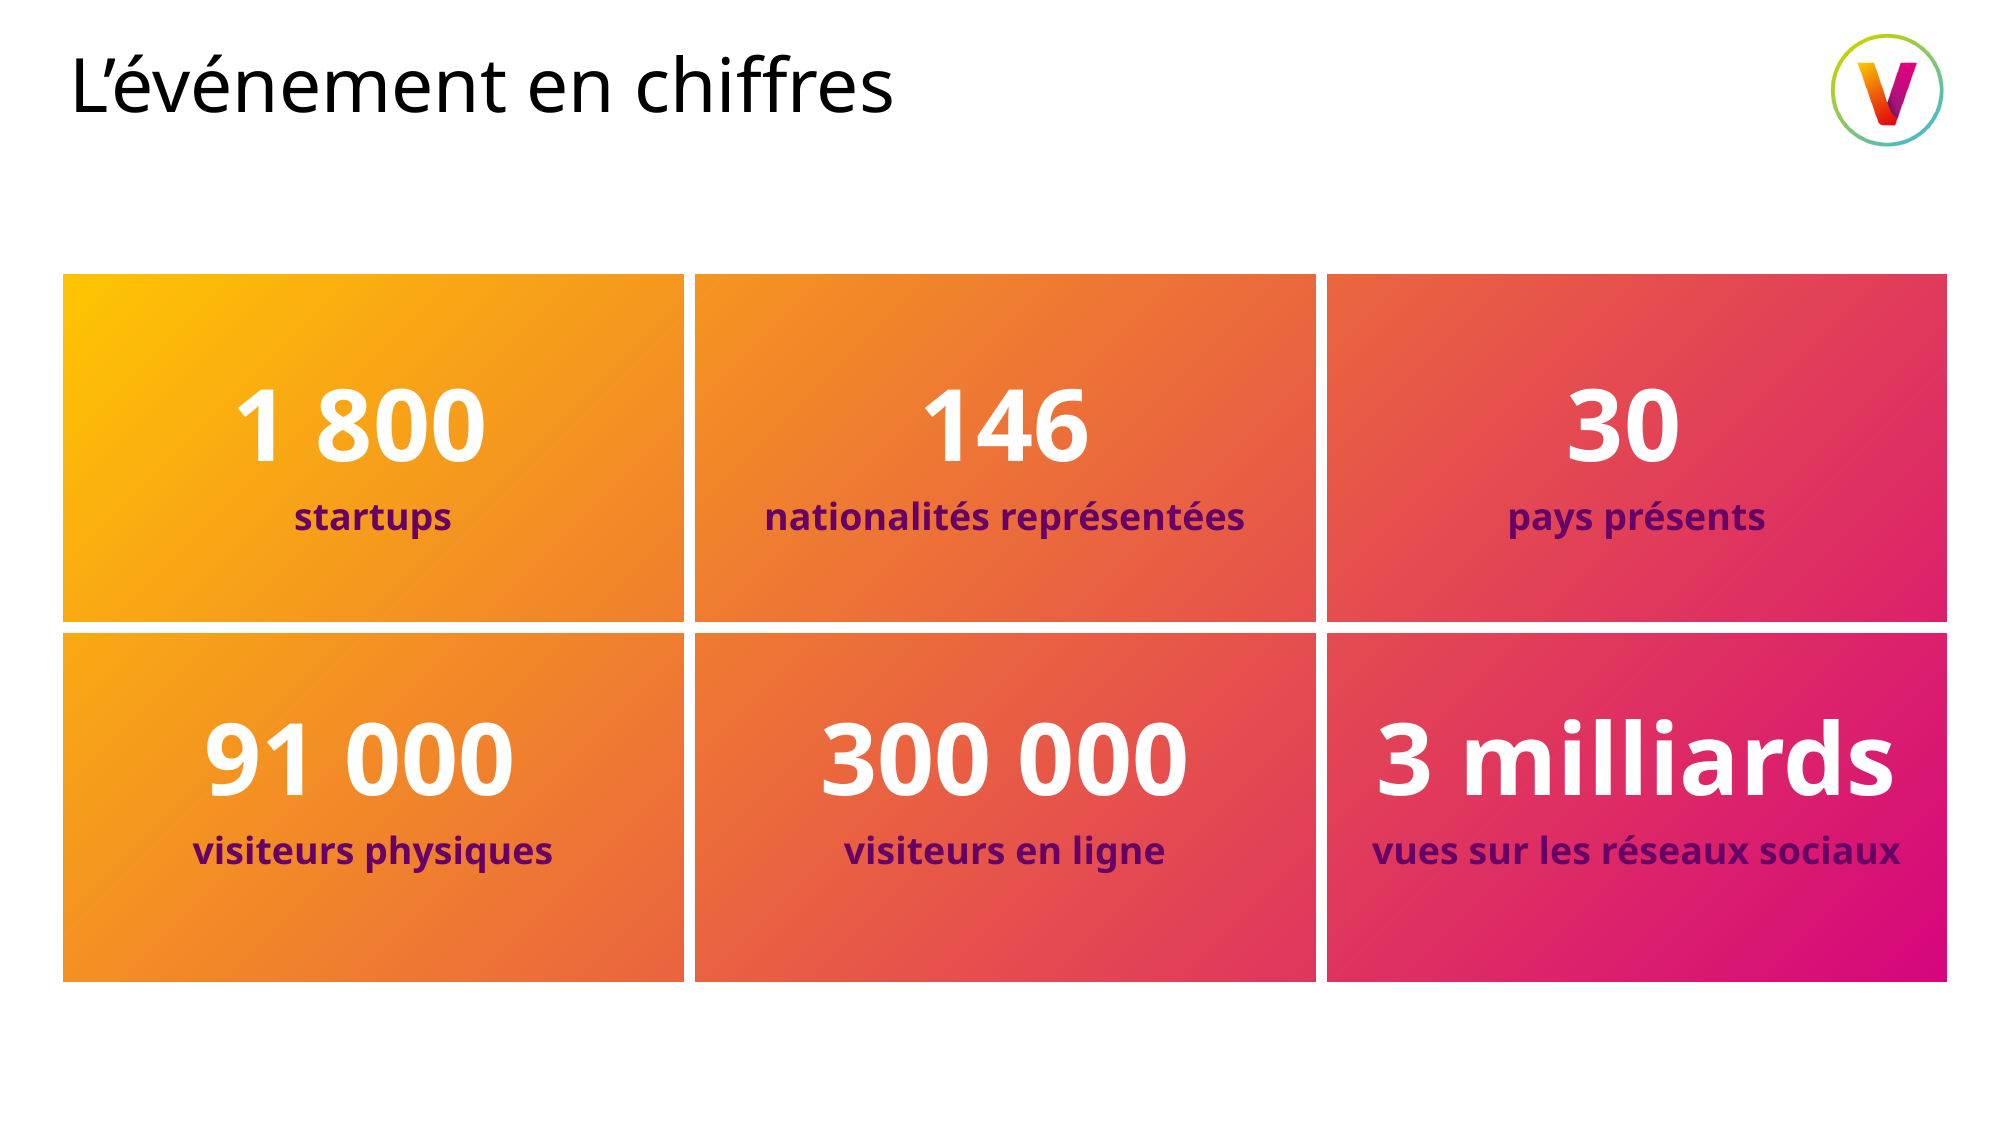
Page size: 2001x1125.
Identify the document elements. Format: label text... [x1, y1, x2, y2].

picture [1798, 1, 1976, 179]
table_header 30 pays présents [1327, 274, 1947, 622]
title L’événement en chiffres [55, 29, 1798, 148]
table_cell 91 000 visiteurs physiques [63, 633, 684, 982]
table_cell 3 milliards vues sur les réseaux sociaux [1327, 633, 1947, 982]
table_header 146 nationalités représentées [695, 274, 1316, 622]
table_cell 300 000 visiteurs en ligne [695, 633, 1316, 982]
table_header 1 800 startups [63, 274, 684, 622]
